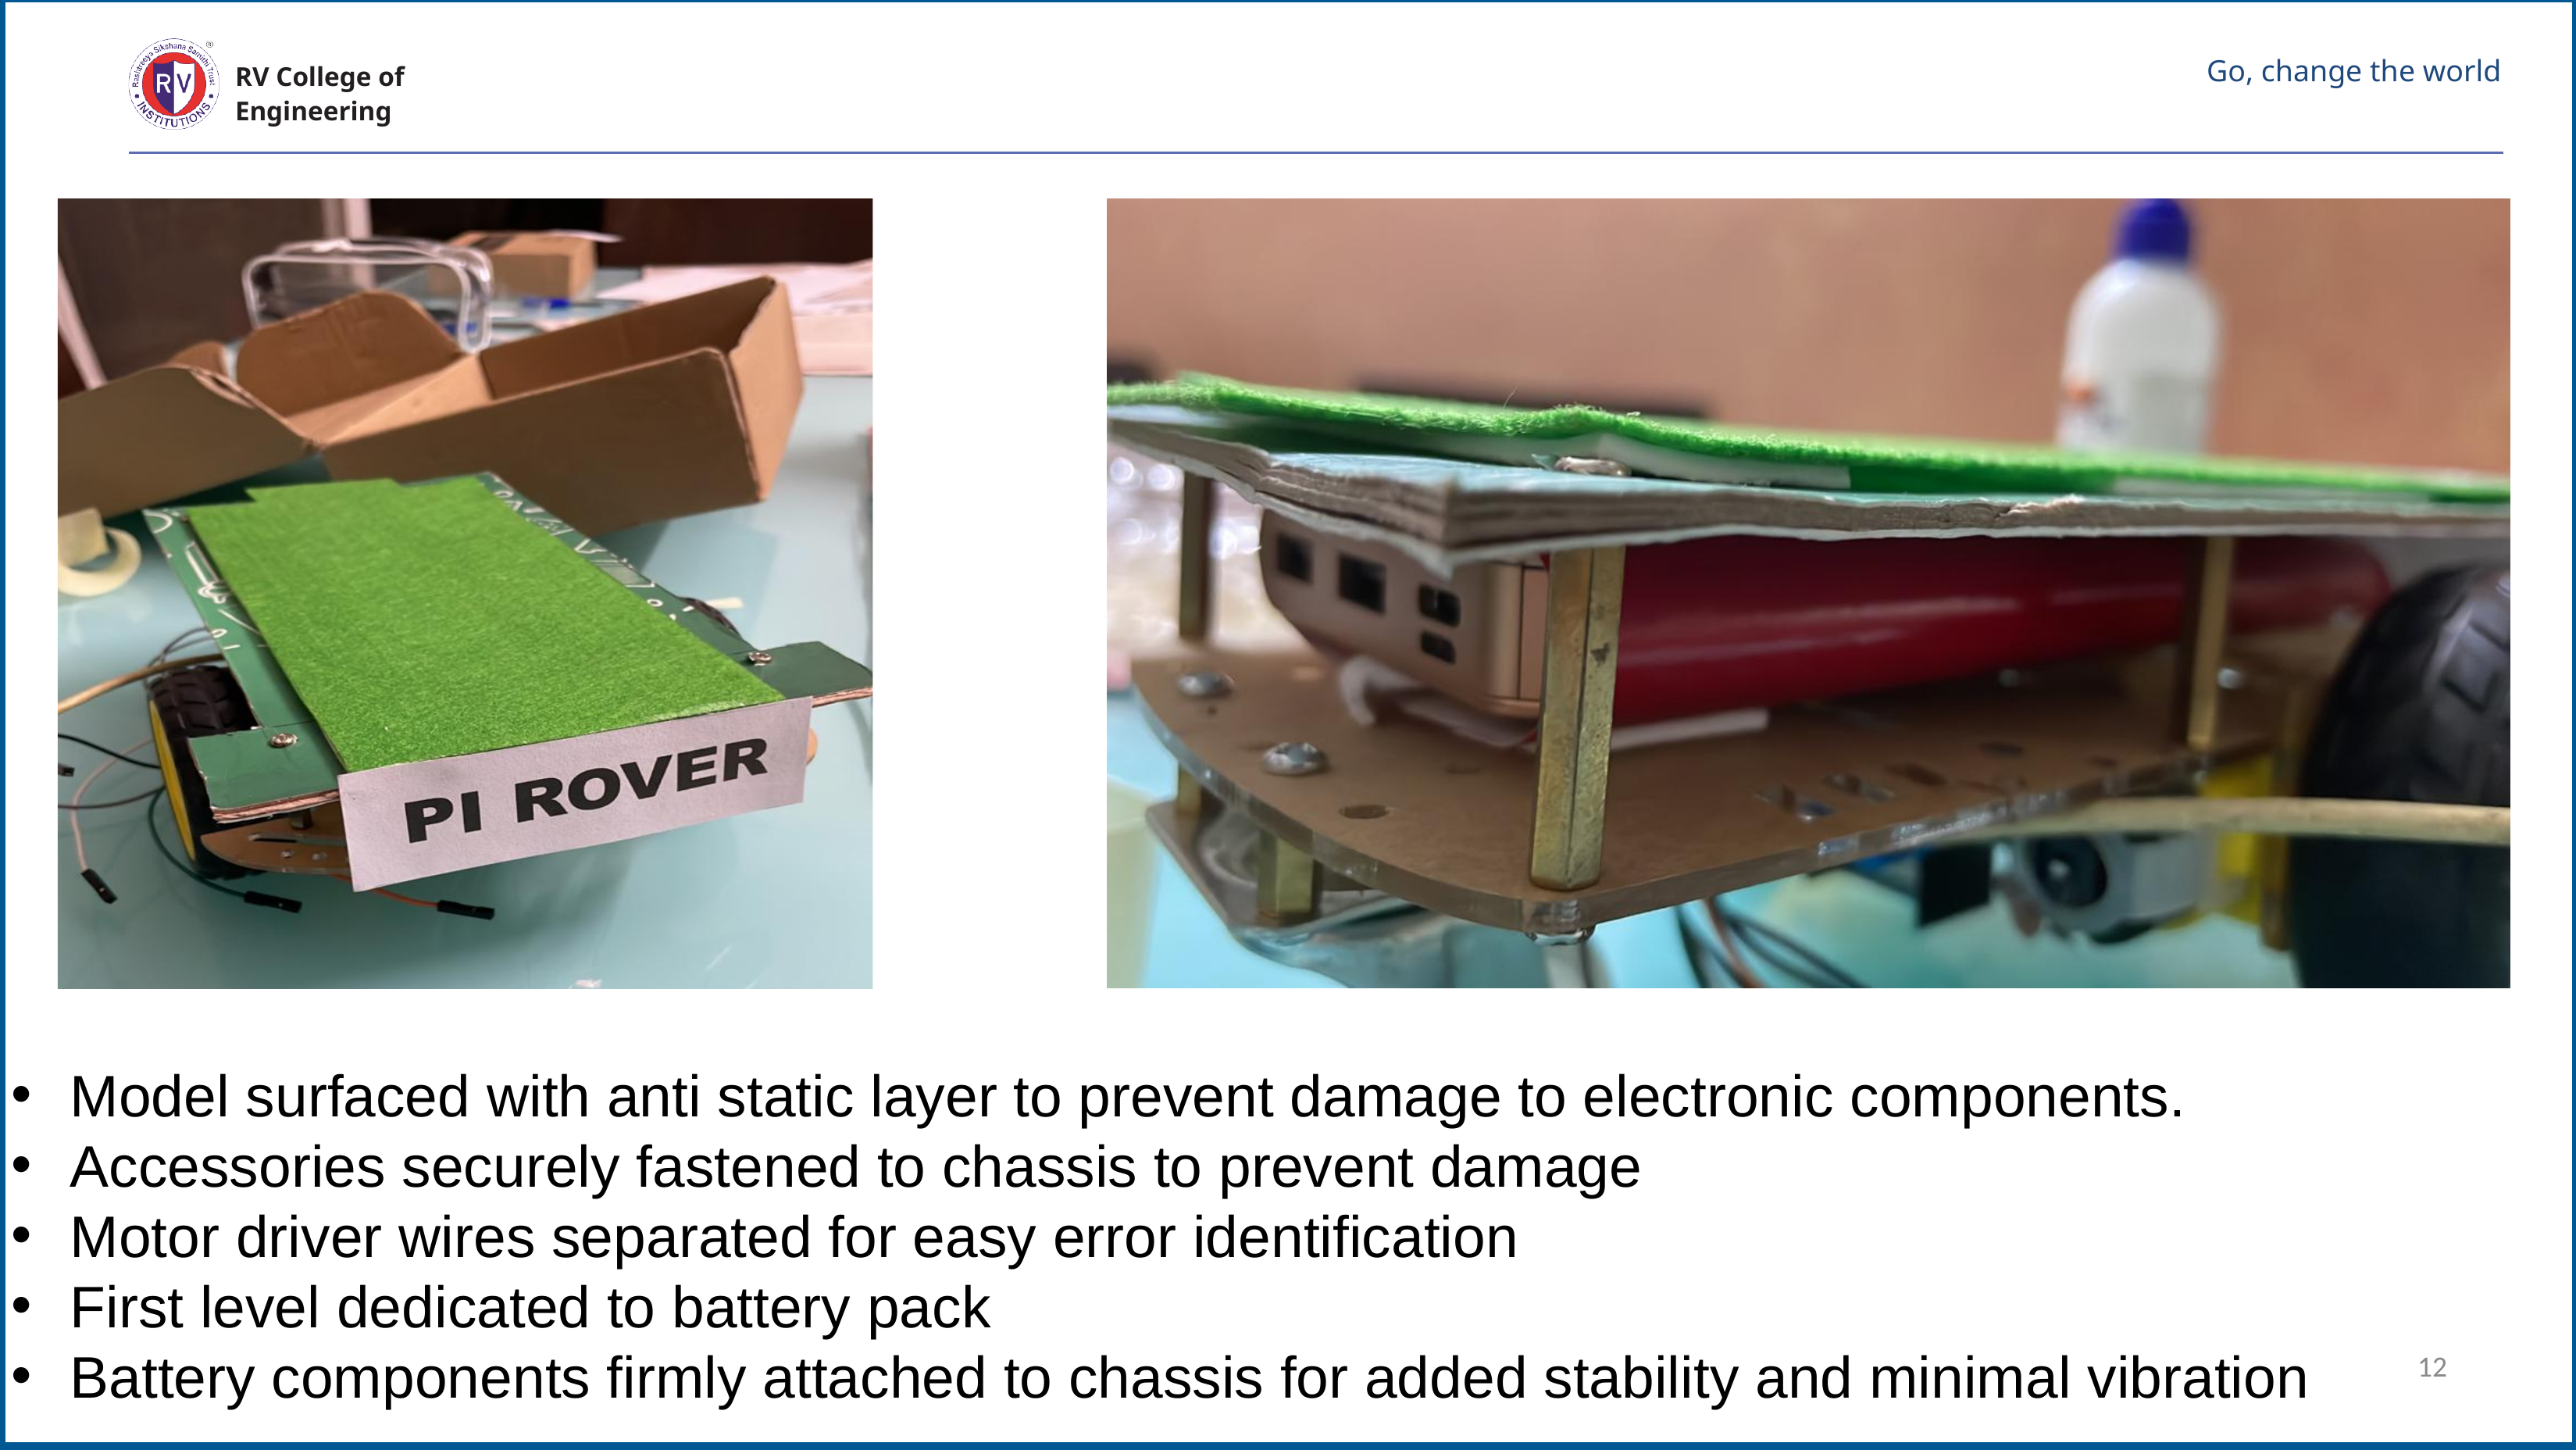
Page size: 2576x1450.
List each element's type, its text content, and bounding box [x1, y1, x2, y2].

picture [1107, 198, 2511, 989]
picture [128, 38, 219, 130]
slide_number 12 [1854, 1348, 2448, 1421]
picture [57, 198, 873, 989]
text_box Model surfaced with anti static layer to prevent damage to electronic components. Accessories securely fastened to chassis to prevent damage Motor driver wires separated for easy error identification First level dedicated to battery pack Battery components firmly attached to chassis for added stability and minimal vibration [0, 1052, 2341, 1416]
